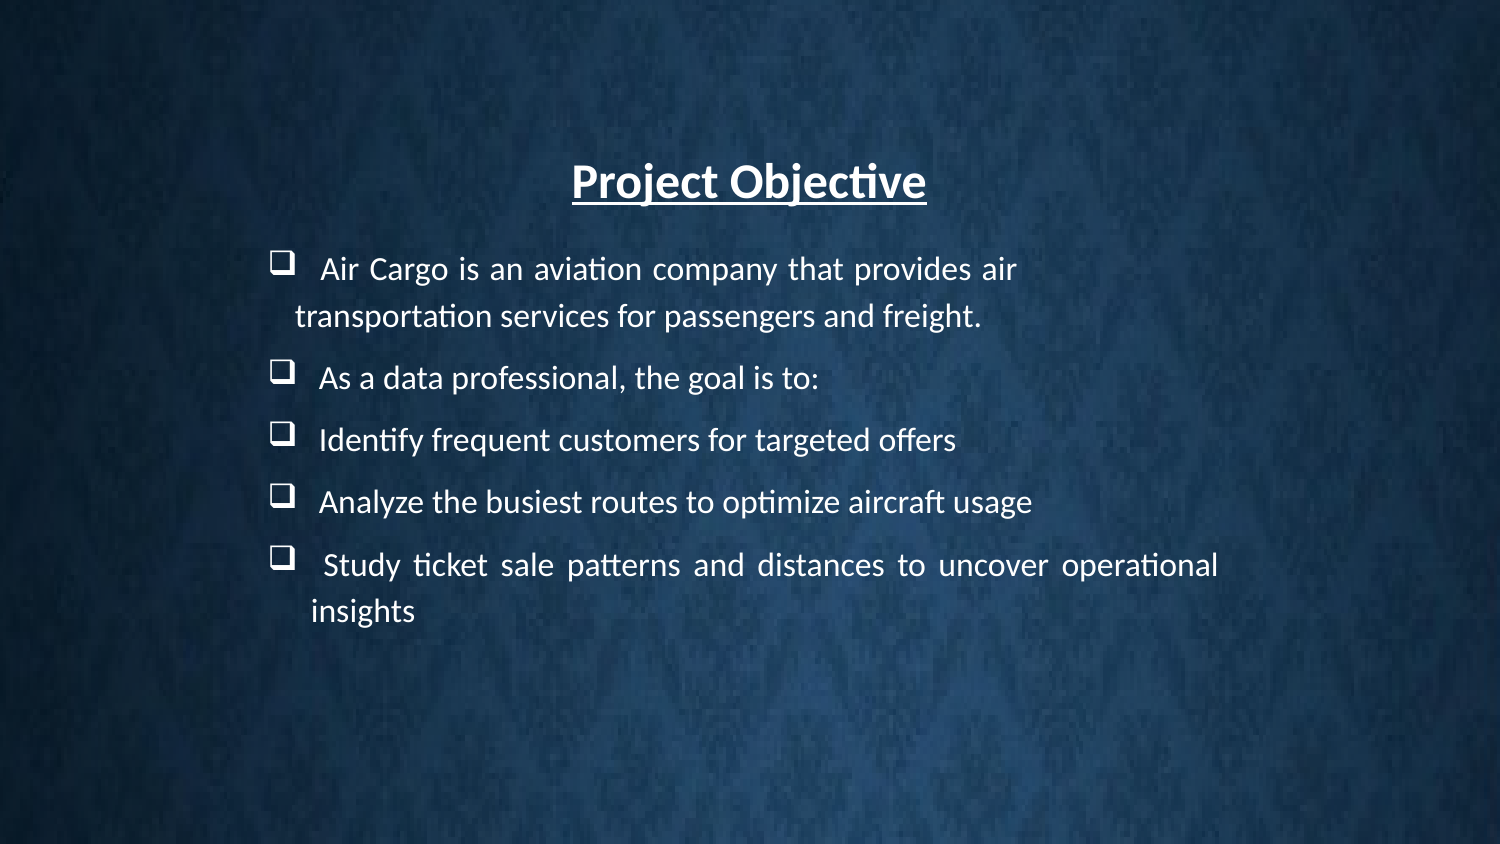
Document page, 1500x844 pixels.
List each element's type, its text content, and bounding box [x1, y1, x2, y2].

list Air Cargo is an aviation company that provides air transportation services for passengers and freight. As a data professional, the goal is to: Identify frequent customers for targeted offers Analyze the busiest routes to optimize aircraft usage Study ticket sale patterns and distances to uncover operational insights [252, 233, 1246, 674]
title Project Objective [252, 114, 1246, 217]
picture [0, 0, 1500, 844]
